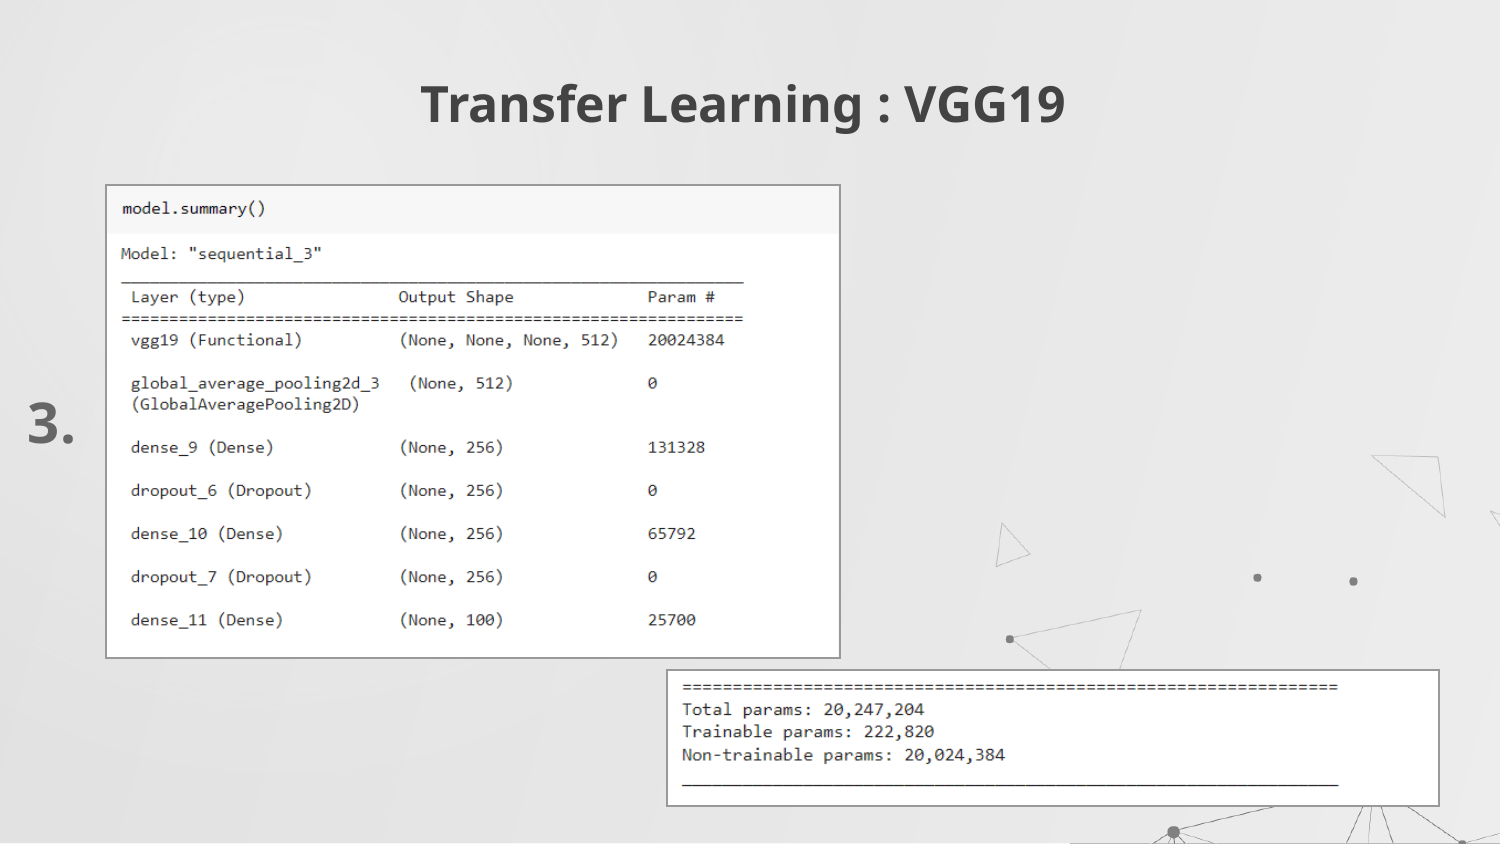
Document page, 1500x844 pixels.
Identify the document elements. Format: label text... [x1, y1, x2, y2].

title Transfer Learning : VGG19 [322, 57, 1178, 172]
text_box 3. [12, 372, 101, 471]
picture [0, 0, 1500, 844]
